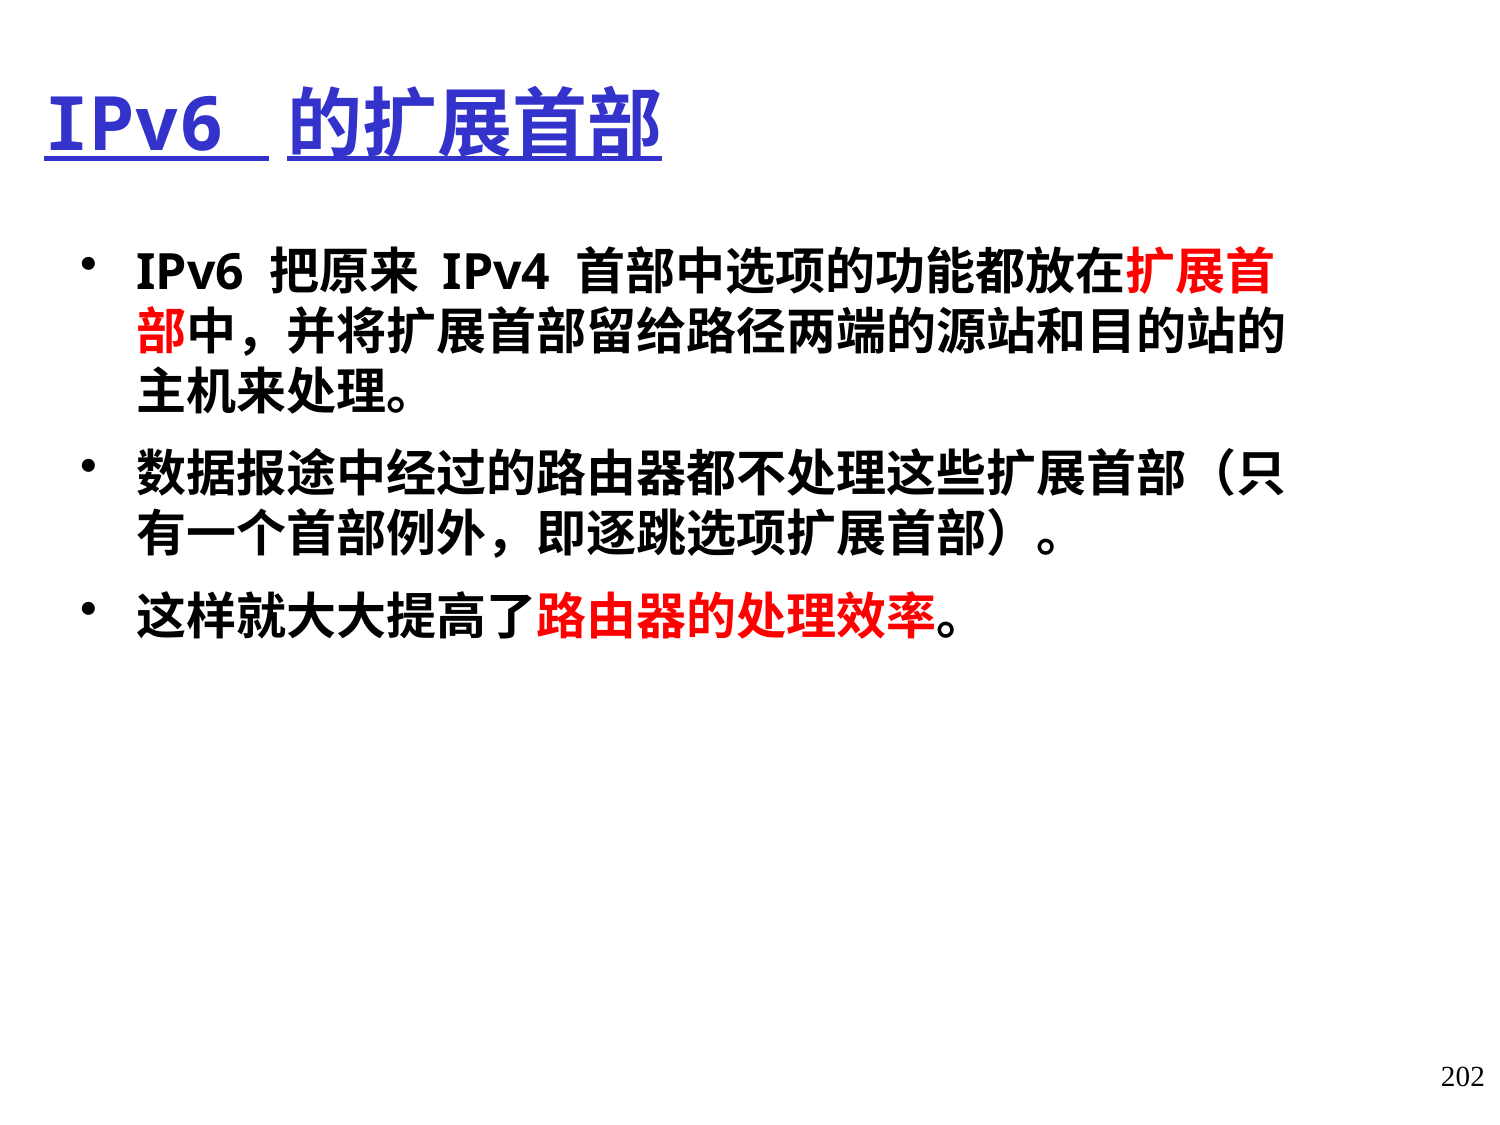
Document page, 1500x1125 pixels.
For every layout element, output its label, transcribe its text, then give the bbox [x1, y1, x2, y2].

slide_number 202 [1187, 1049, 1500, 1125]
list IPv6 把原来 IPv4 首部中选项的功能都放在扩展首部中，并将扩展首部留给路径两端的源站和目的站的主机来处理。 数据报途中经过的路由器都不处理这些扩展首部（只有一个首部例外，即逐跳选项扩展首部）。 这样就大大提高了路由器的处理效率。 [64, 231, 1341, 907]
title IPv6 的扩展首部 [29, 42, 1305, 199]
